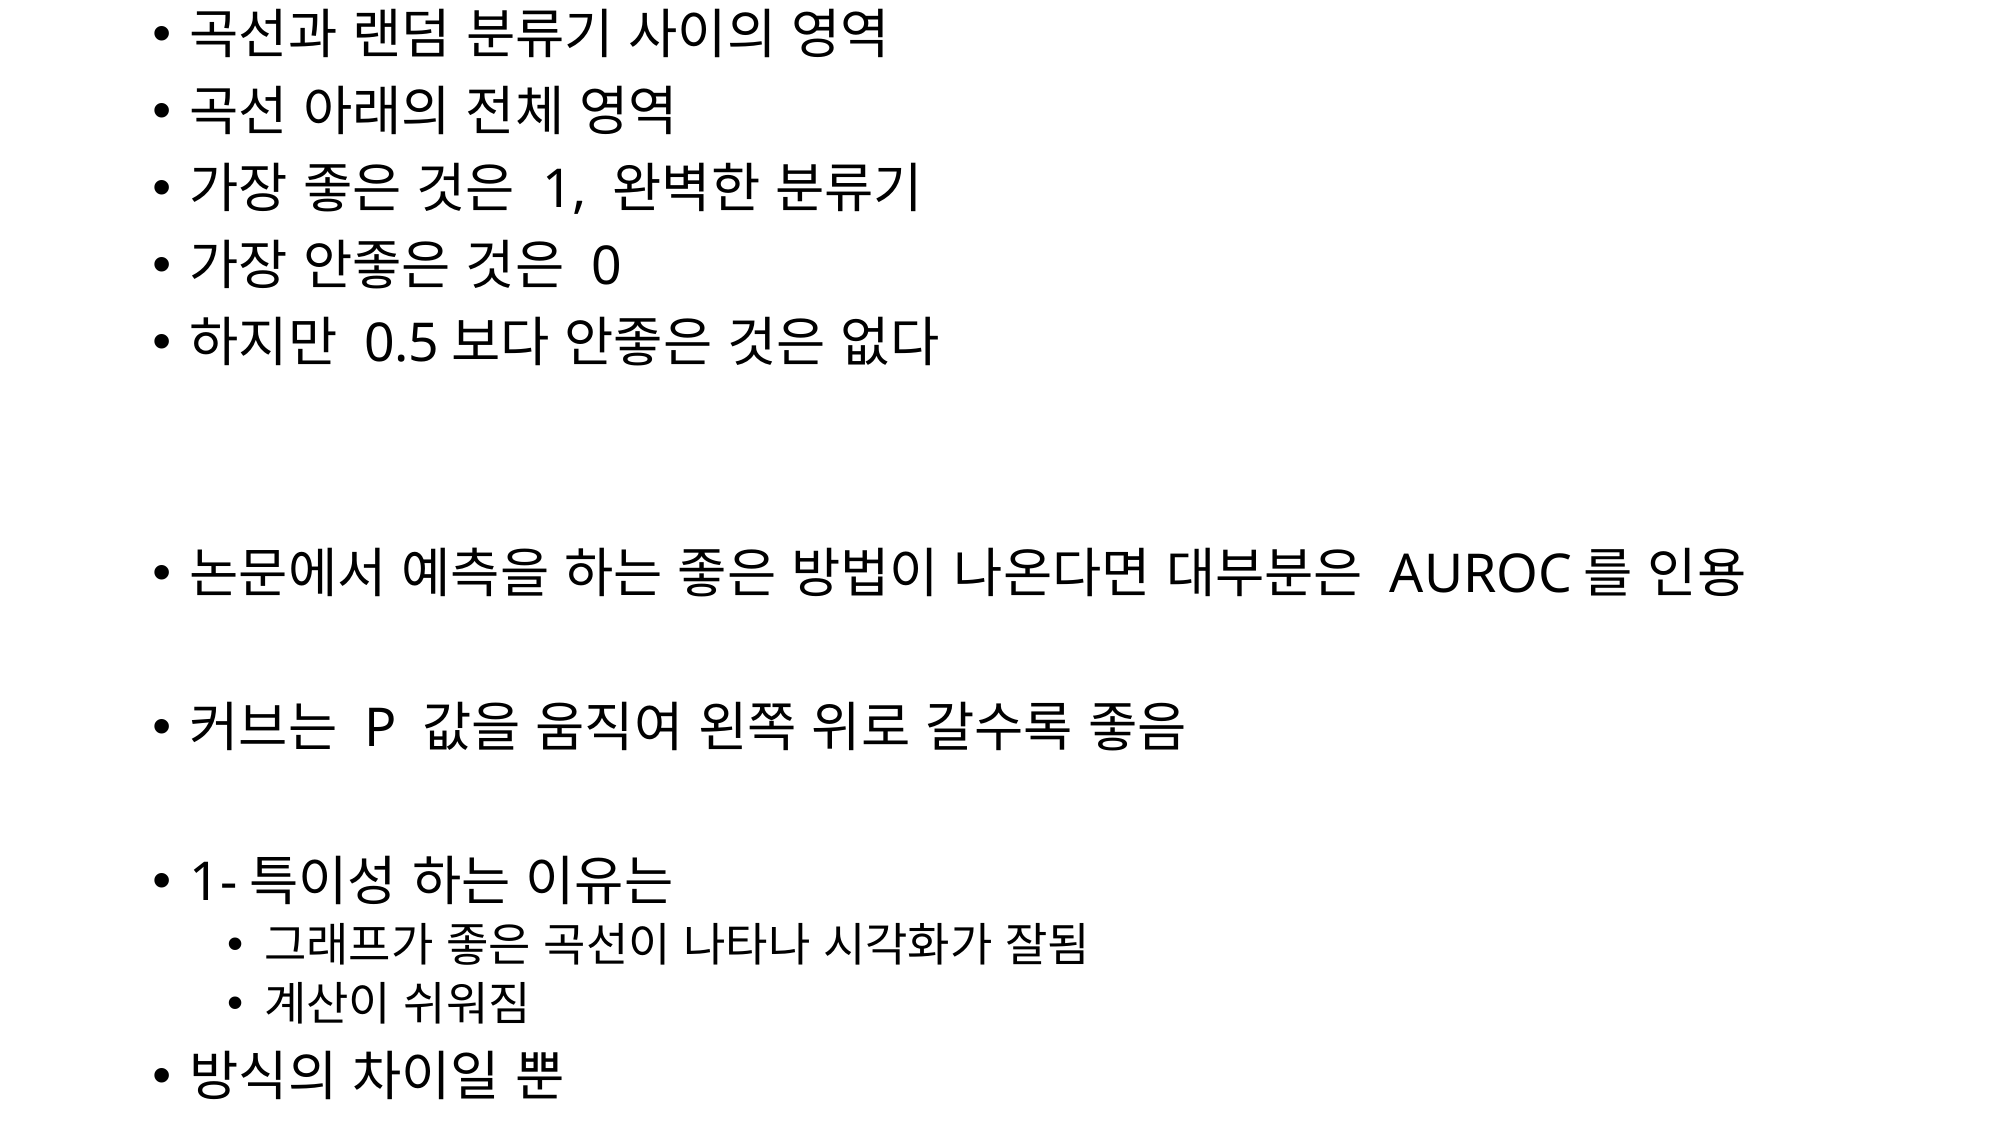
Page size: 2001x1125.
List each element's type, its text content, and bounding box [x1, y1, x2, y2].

list 곡선과 랜덤 분류기 사이의 영역 곡선 아래의 전체 영역 가장 좋은 것은 1, 완벽한 분류기 가장 안좋은 것은 0 하지만 0.5보다 안좋은 것은 없다 논문에서 예측을 하는 좋은 방법이 나온다면 대부분은 AUROC를 인용 커브는 P 값을 움직여 왼쪽 위로 갈수록 좋음 1-특이성 하는 이유는 그래프가 좋은 곡선이 나타나 시각화가 잘됨 계산이 쉬워짐 방식의 차이일 뿐 [137, 0, 1863, 1125]
